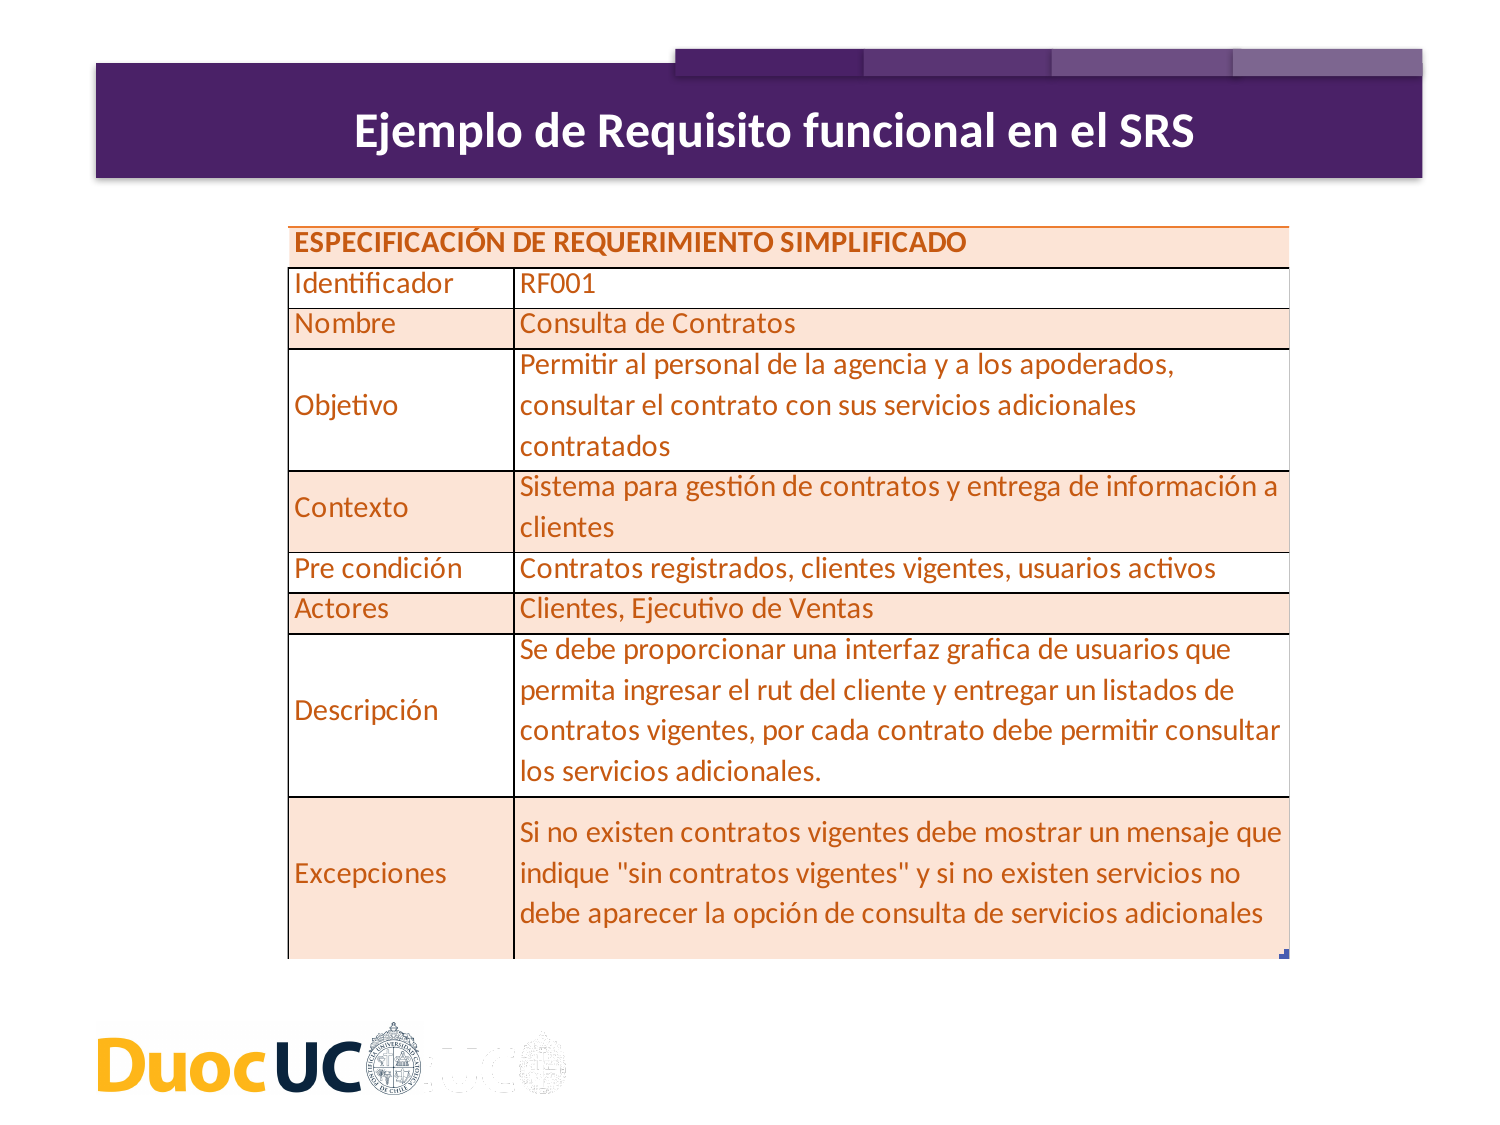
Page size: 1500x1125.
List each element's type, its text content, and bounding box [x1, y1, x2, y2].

text_box Ejemplo de Requisito funcional en el SRS [99, 89, 1450, 165]
picture [96, 1021, 566, 1095]
picture [287, 225, 1291, 961]
